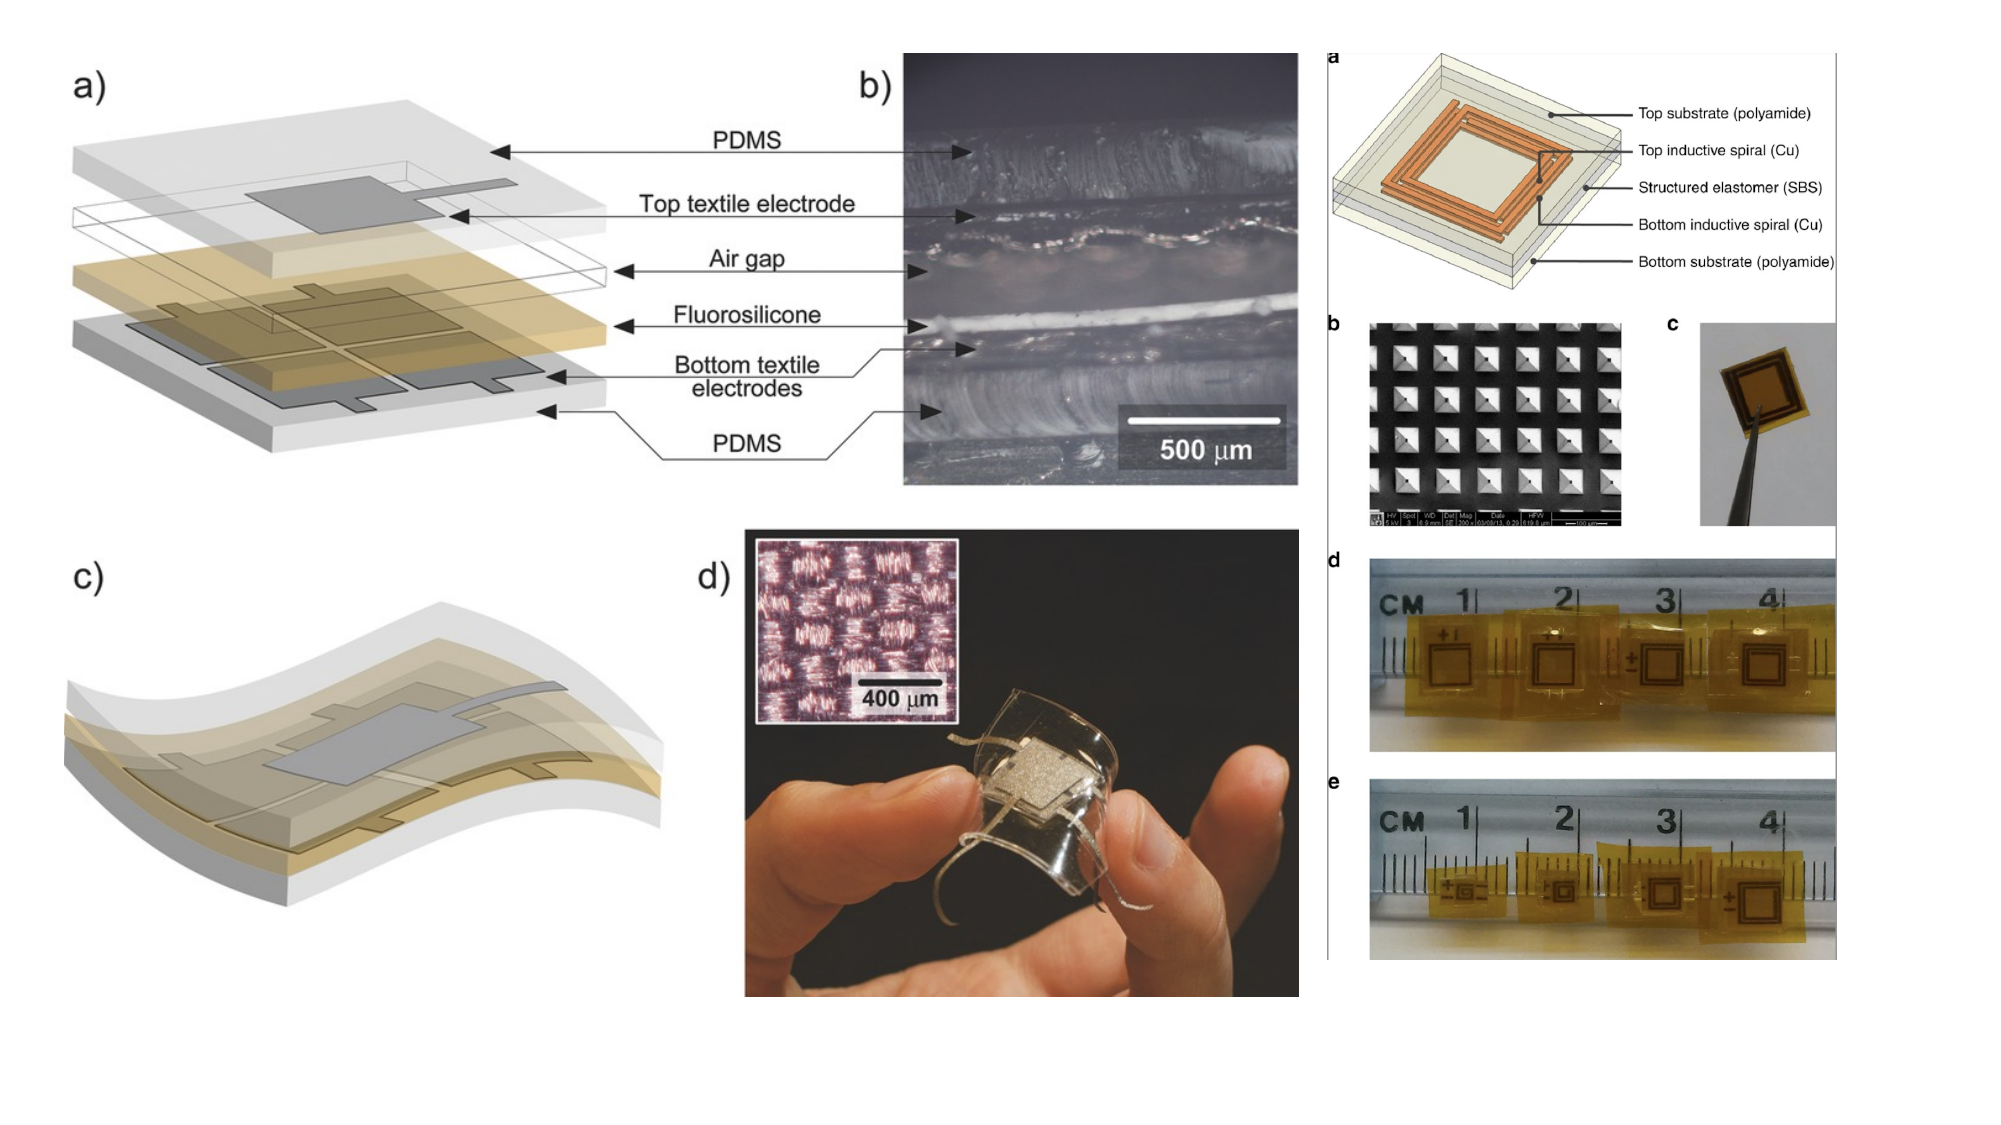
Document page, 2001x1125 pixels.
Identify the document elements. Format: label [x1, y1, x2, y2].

list [64, 53, 1300, 998]
picture [1327, 53, 1838, 961]
